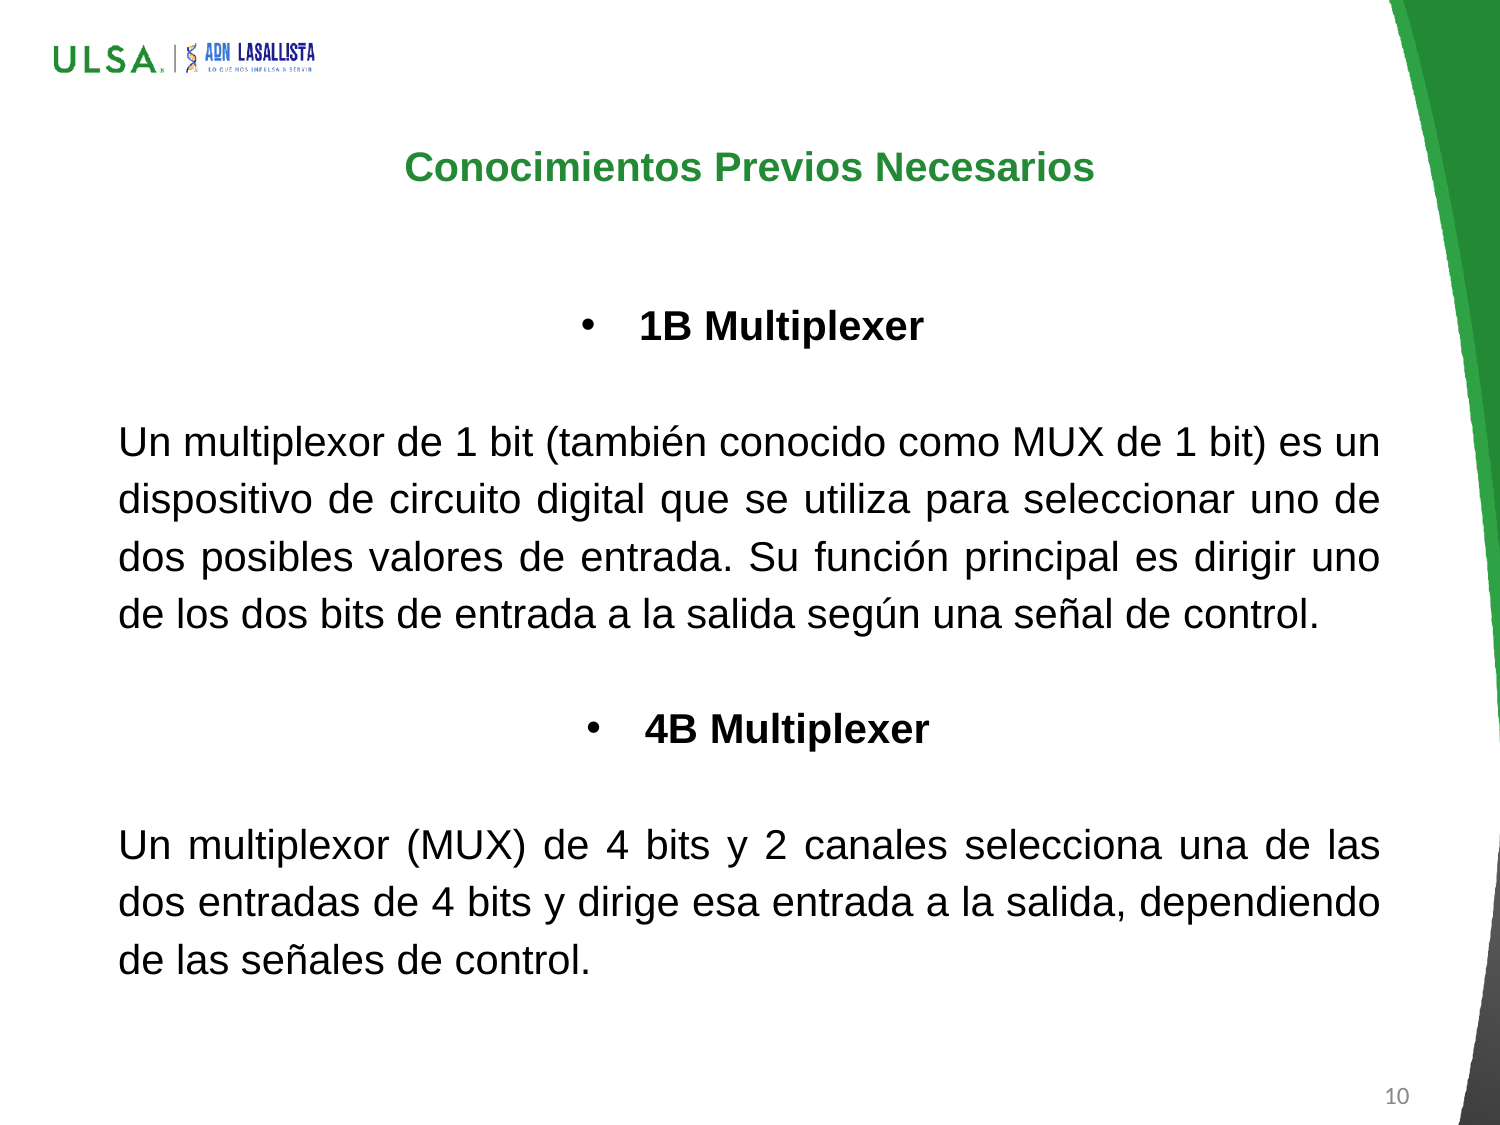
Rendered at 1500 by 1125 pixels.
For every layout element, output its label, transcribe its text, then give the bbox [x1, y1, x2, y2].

slide_number 10 [1228, 1065, 1500, 1125]
picture [0, 0, 1500, 1125]
list 1B Multiplexer Un multiplexor de 1 bit (también conocido como MUX de 1 bit) es un dispositivo de circuito digital que se utiliza para seleccionar uno de dos posibles valores de entrada. Su función principal es dirigir uno de los dos bits de entrada a la salida según una señal de control. 4B Multiplexer Un multiplexor (MUX) de 4 bits y 2 canales selecciona una de las dos entradas de 4 bits y dirige esa entrada a la salida, dependiendo de las señales de control. [103, 284, 1397, 1014]
title Conocimientos Previos Necesarios [103, 137, 1397, 198]
